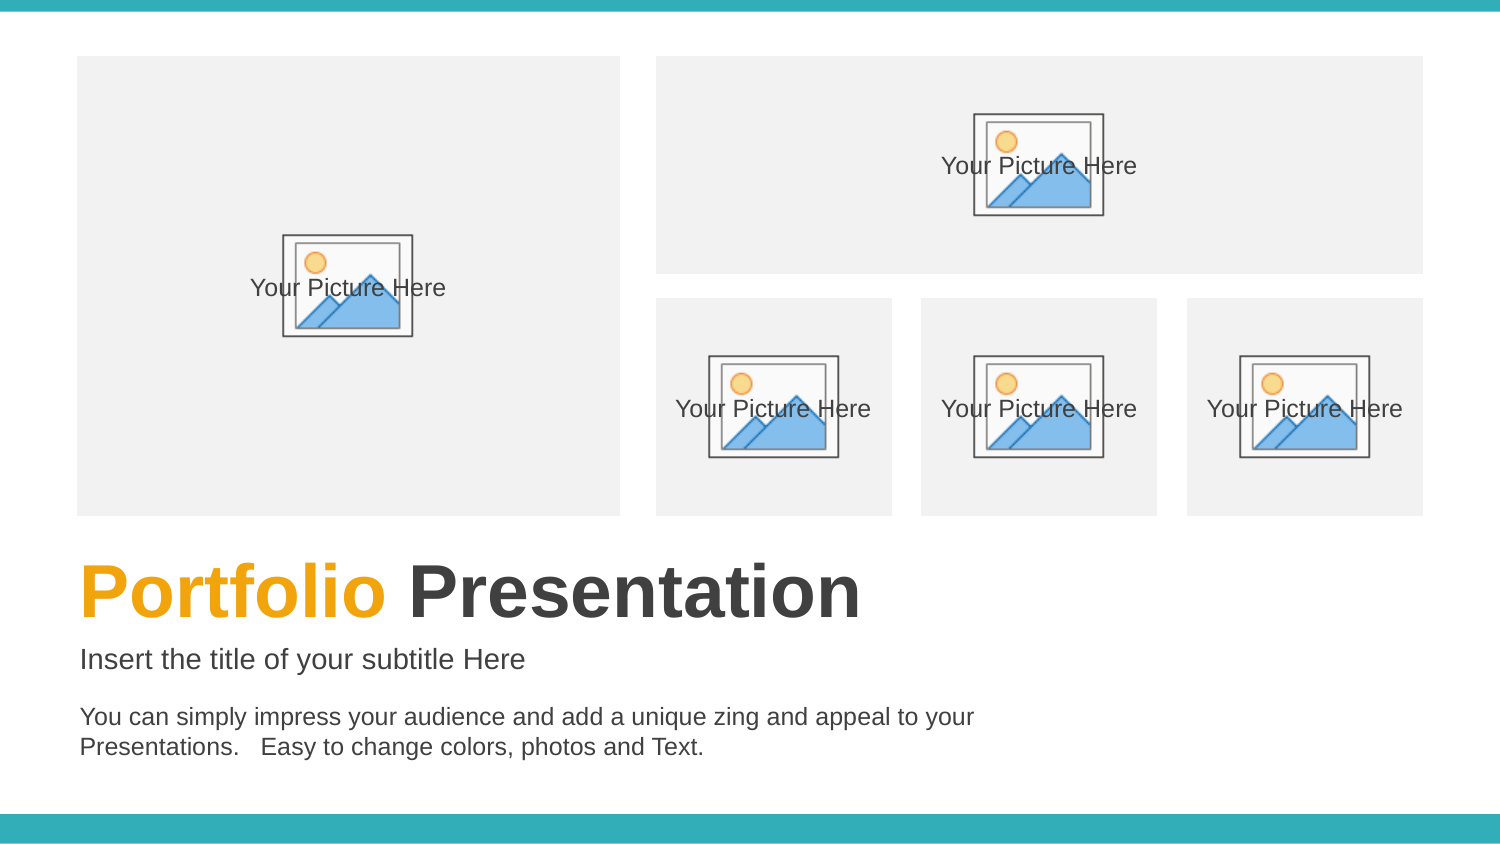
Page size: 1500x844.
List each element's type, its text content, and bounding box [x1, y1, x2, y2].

picture [76, 55, 621, 517]
picture [655, 297, 892, 517]
text_box You can simply impress your audience and add a unique zing and appeal to your Presentations. Easy to change colors, photos and Text. [64, 693, 1046, 769]
picture [655, 55, 1424, 275]
list Insert the title of your subtitle Here [64, 634, 1500, 682]
list Portfolio Presentation [64, 540, 1500, 634]
picture [920, 297, 1158, 517]
picture [1186, 297, 1424, 517]
